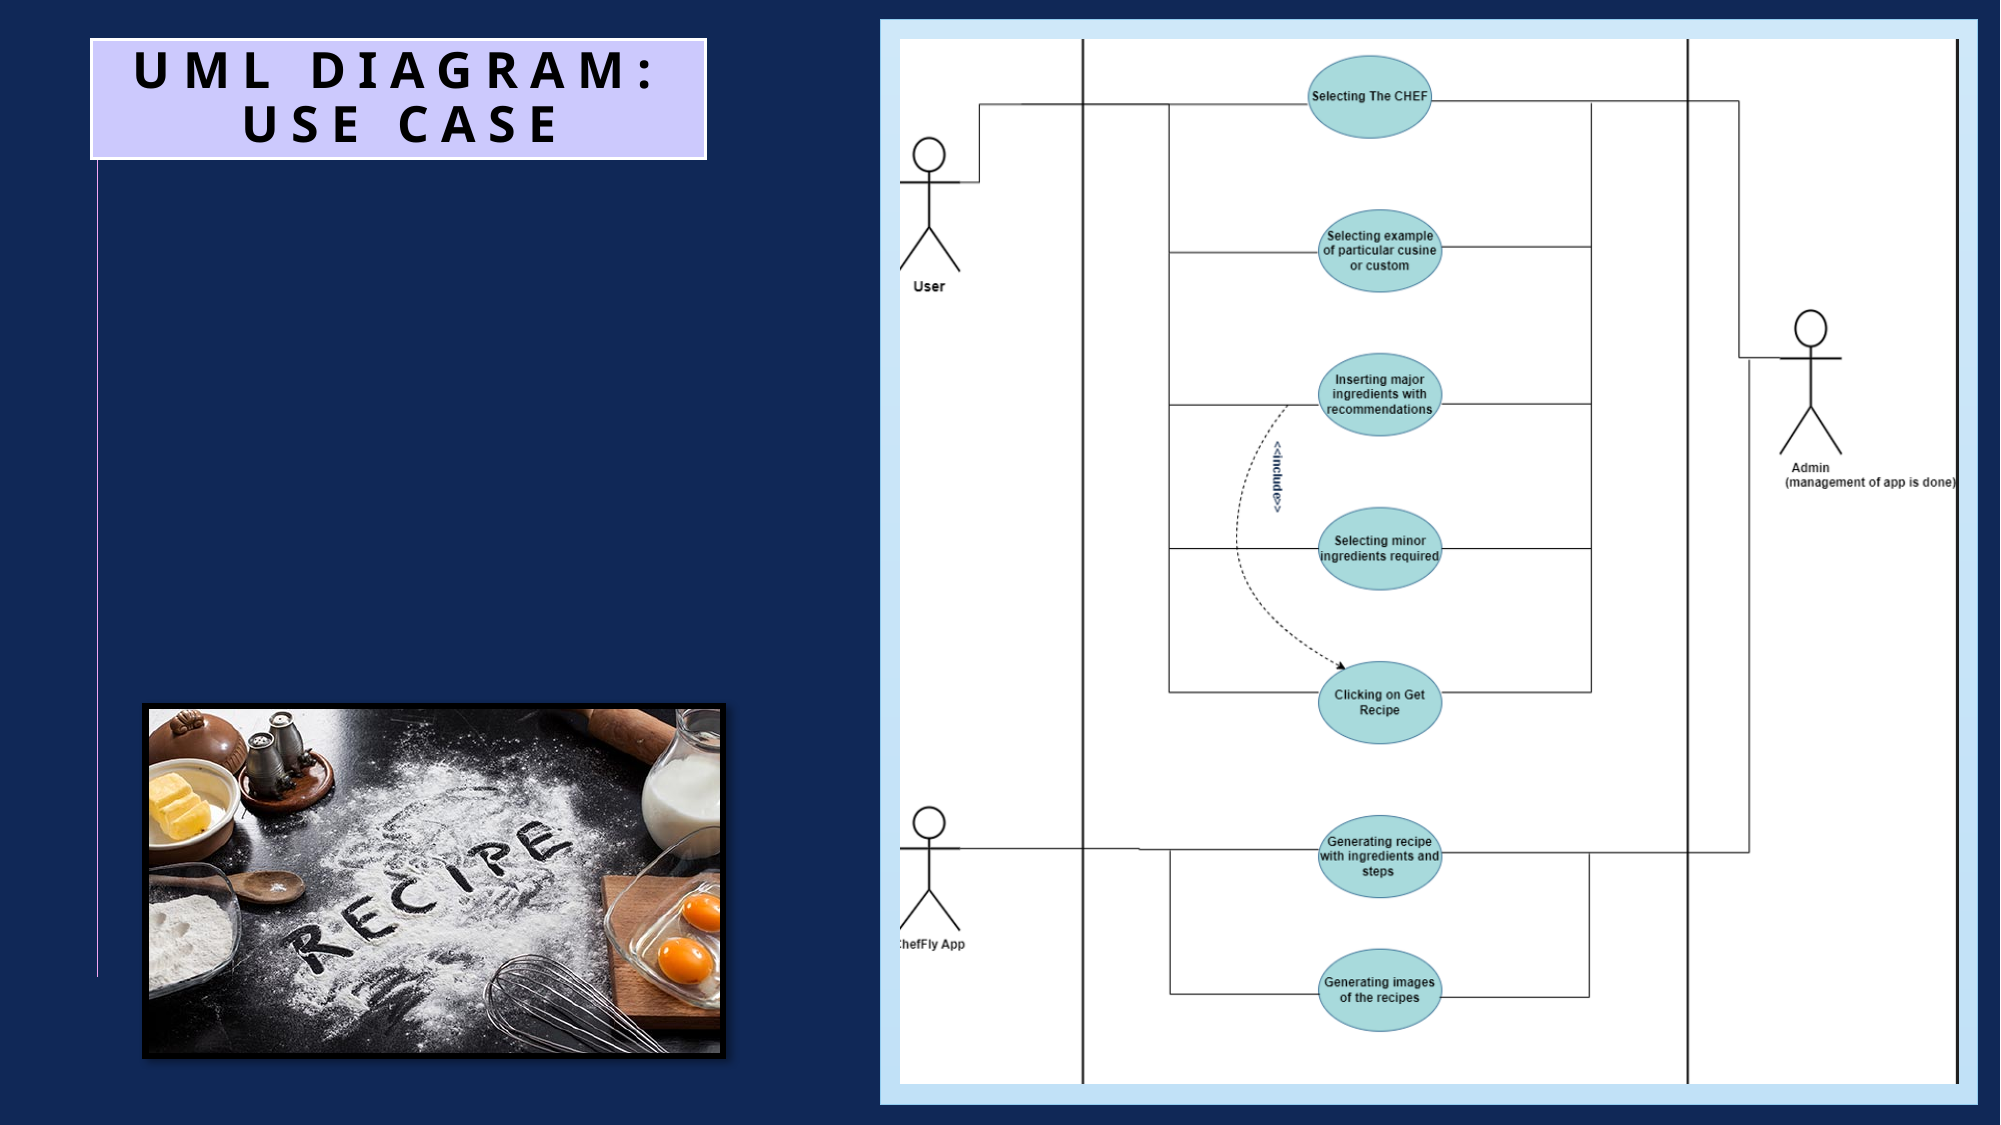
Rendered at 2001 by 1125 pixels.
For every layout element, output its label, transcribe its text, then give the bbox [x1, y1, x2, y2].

picture [148, 708, 721, 1053]
list . [880, 19, 1978, 1105]
title UMl Diagram: Use Case [90, 38, 707, 160]
picture [899, 39, 1959, 1084]
